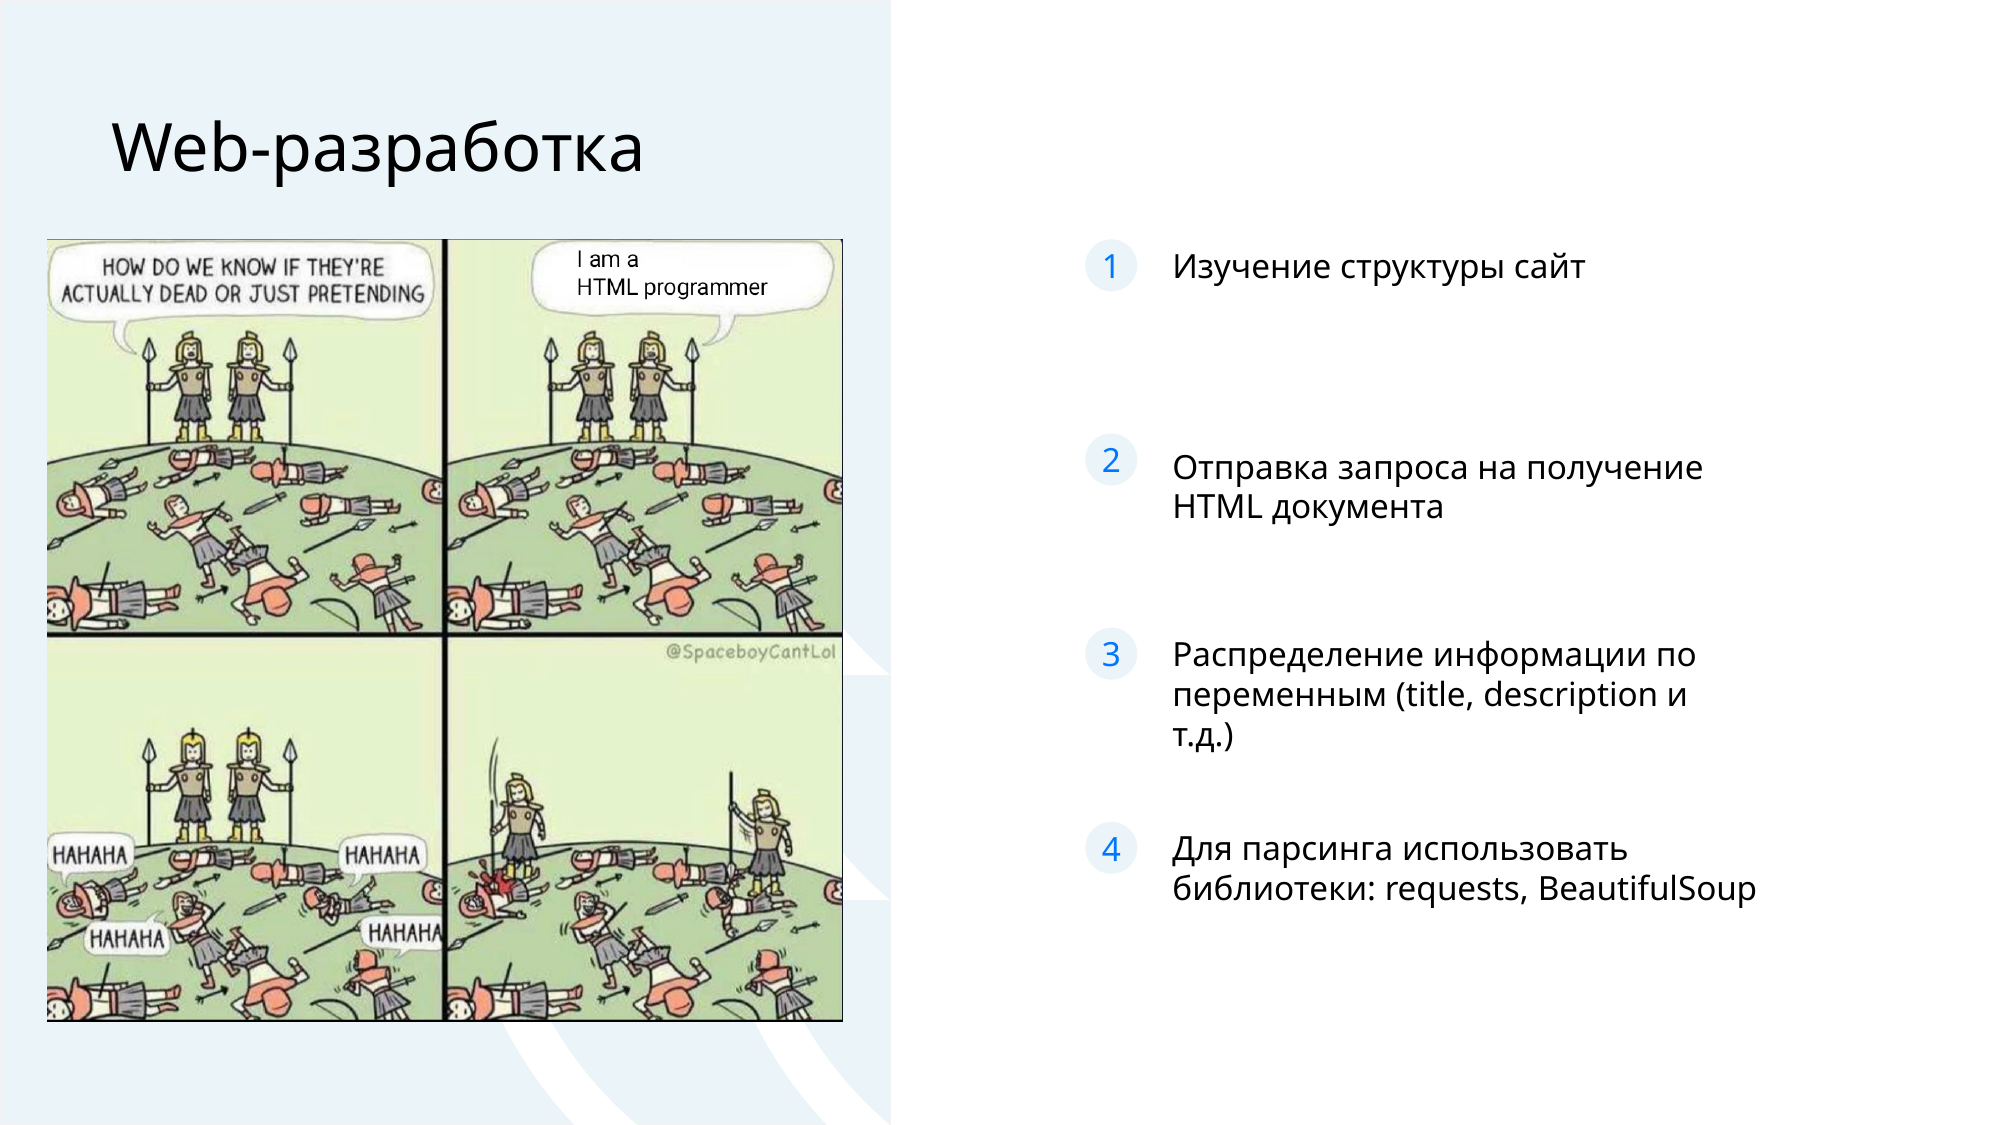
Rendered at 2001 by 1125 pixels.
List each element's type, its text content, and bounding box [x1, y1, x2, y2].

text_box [462, 449, 891, 1125]
text_box Отправка запроса на получение HTML документа [1166, 439, 1807, 532]
picture [47, 239, 843, 1022]
text_box Распределение информации по переменным (title, description и т.д.) [1166, 627, 1727, 759]
title Web-разработка [111, 113, 813, 237]
text_box 4 [1085, 821, 1138, 874]
text_box 1 [1085, 239, 1138, 292]
text_box Для парсинга использовать библиотеки: requests, BeautifulSoup [1166, 821, 1827, 914]
text_box [0, 0, 890, 1125]
text_box 3 [1085, 627, 1138, 680]
text_box Изучение структуры сайт [1166, 239, 1727, 292]
text_box 2 [1085, 433, 1138, 486]
